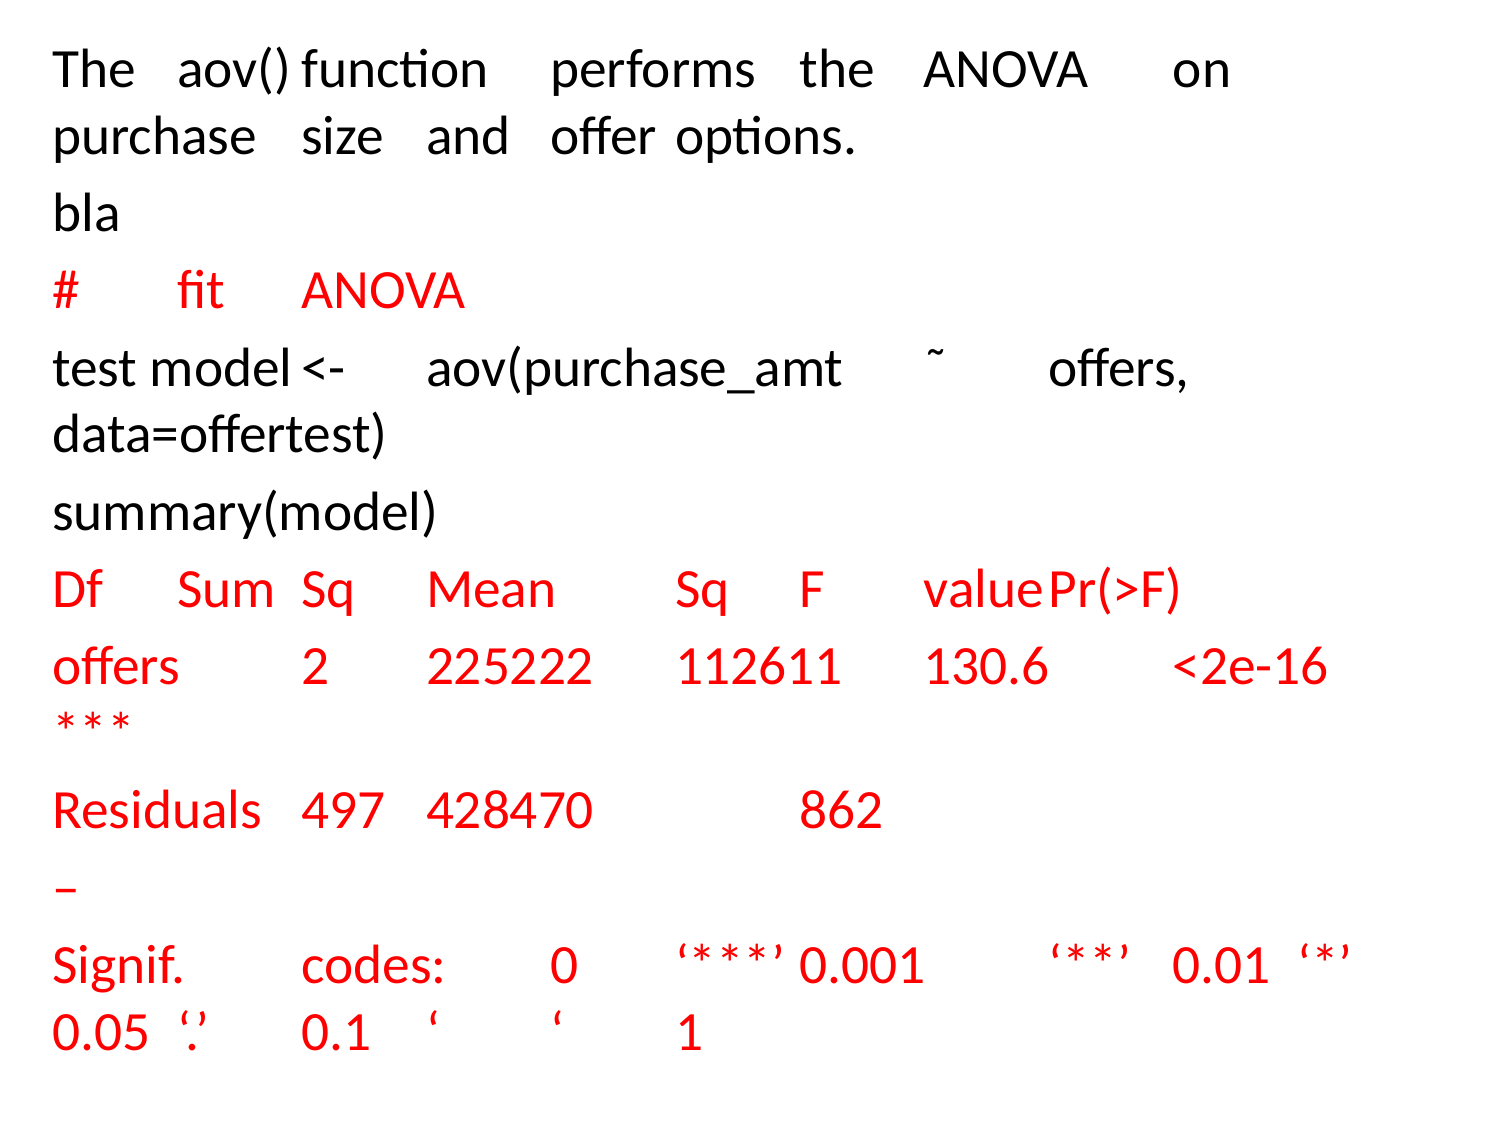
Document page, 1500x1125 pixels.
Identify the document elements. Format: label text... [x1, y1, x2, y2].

list The aov() function performs the ANOVA on purchase size and offer options. bla # fit ANOVA test model <- aov(purchase_amt ˜ offers, data=offertest) summary(model) Df Sum Sq Mean Sq F value Pr(>F) offers 2 225222 112611 130.6 <2e-16 *** Residuals 497 428470 862 – Signif. codes: 0 ‘***’ 0.001 ‘**’ 0.01 ‘*’ 0.05 ‘.’ 0.1 ‘ ‘ 1 [37, 24, 1450, 1088]
